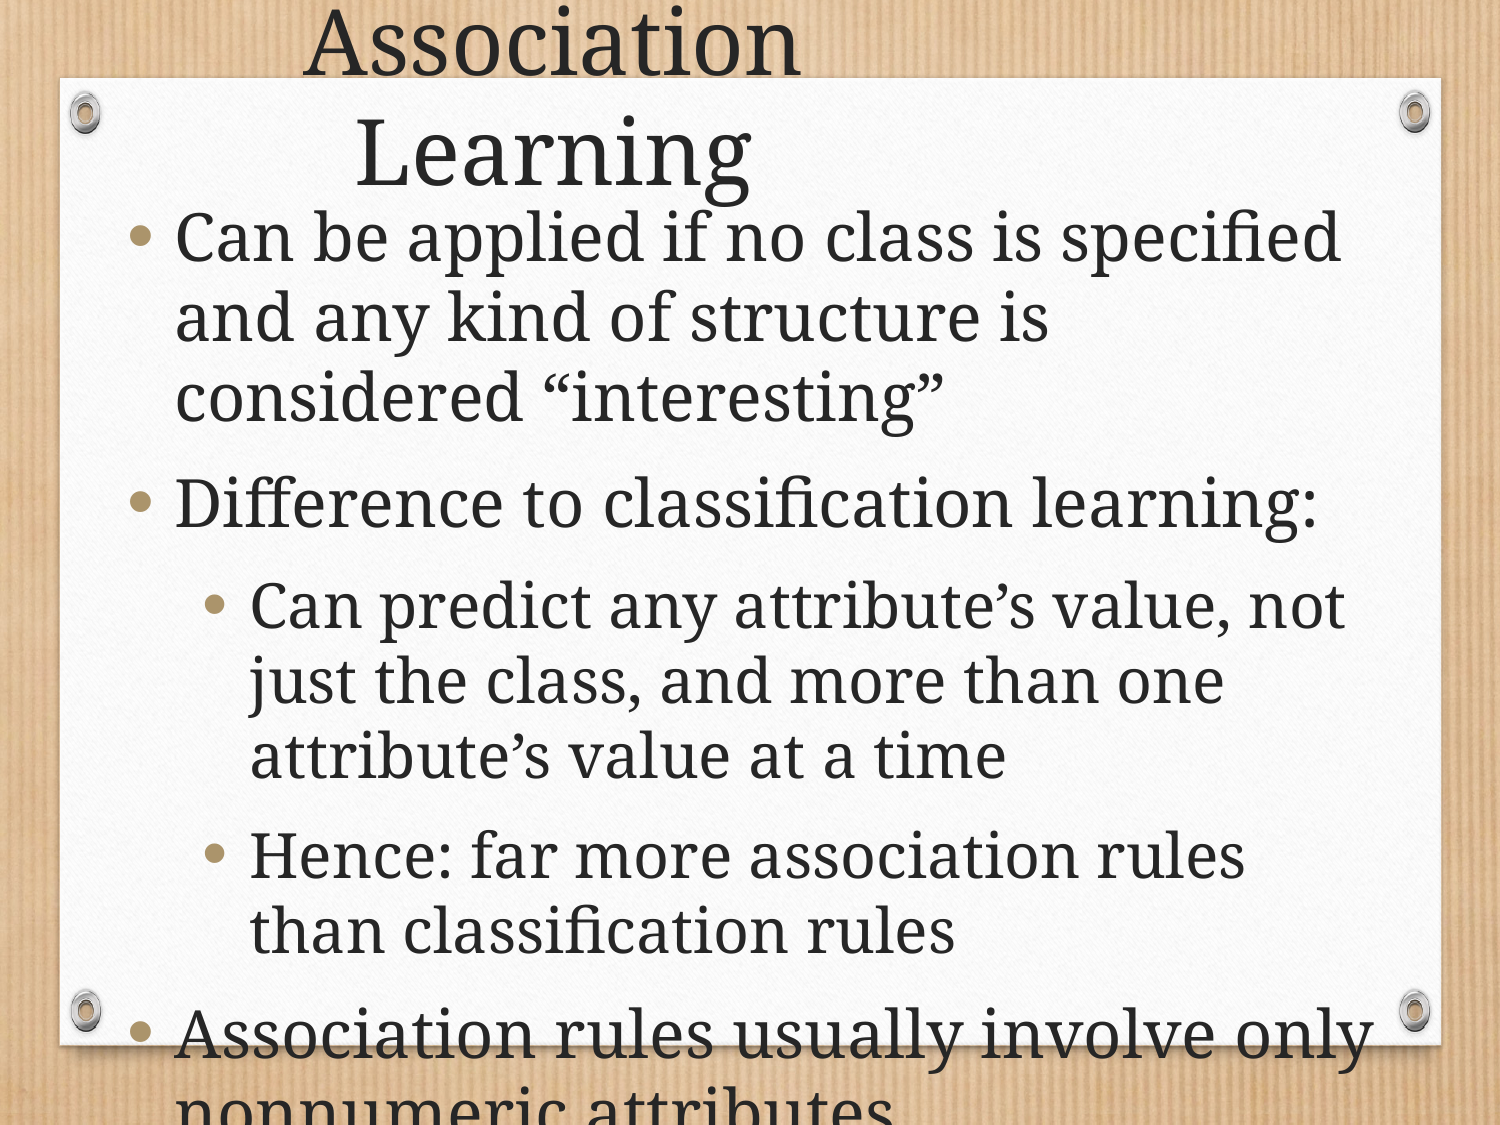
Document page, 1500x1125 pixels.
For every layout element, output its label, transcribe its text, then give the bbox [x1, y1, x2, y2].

list Can be applied if no class is specified and any kind of structure is considered “interesting” Difference to classification learning: Can predict any attribute’s value, not just the class, and more than one attribute’s value at a time Hence: far more association rules than classification rules Association rules usually involve only nonnumeric attributes [112, 187, 1397, 975]
title Association Learning [121, 0, 987, 187]
picture [0, 0, 1500, 1125]
